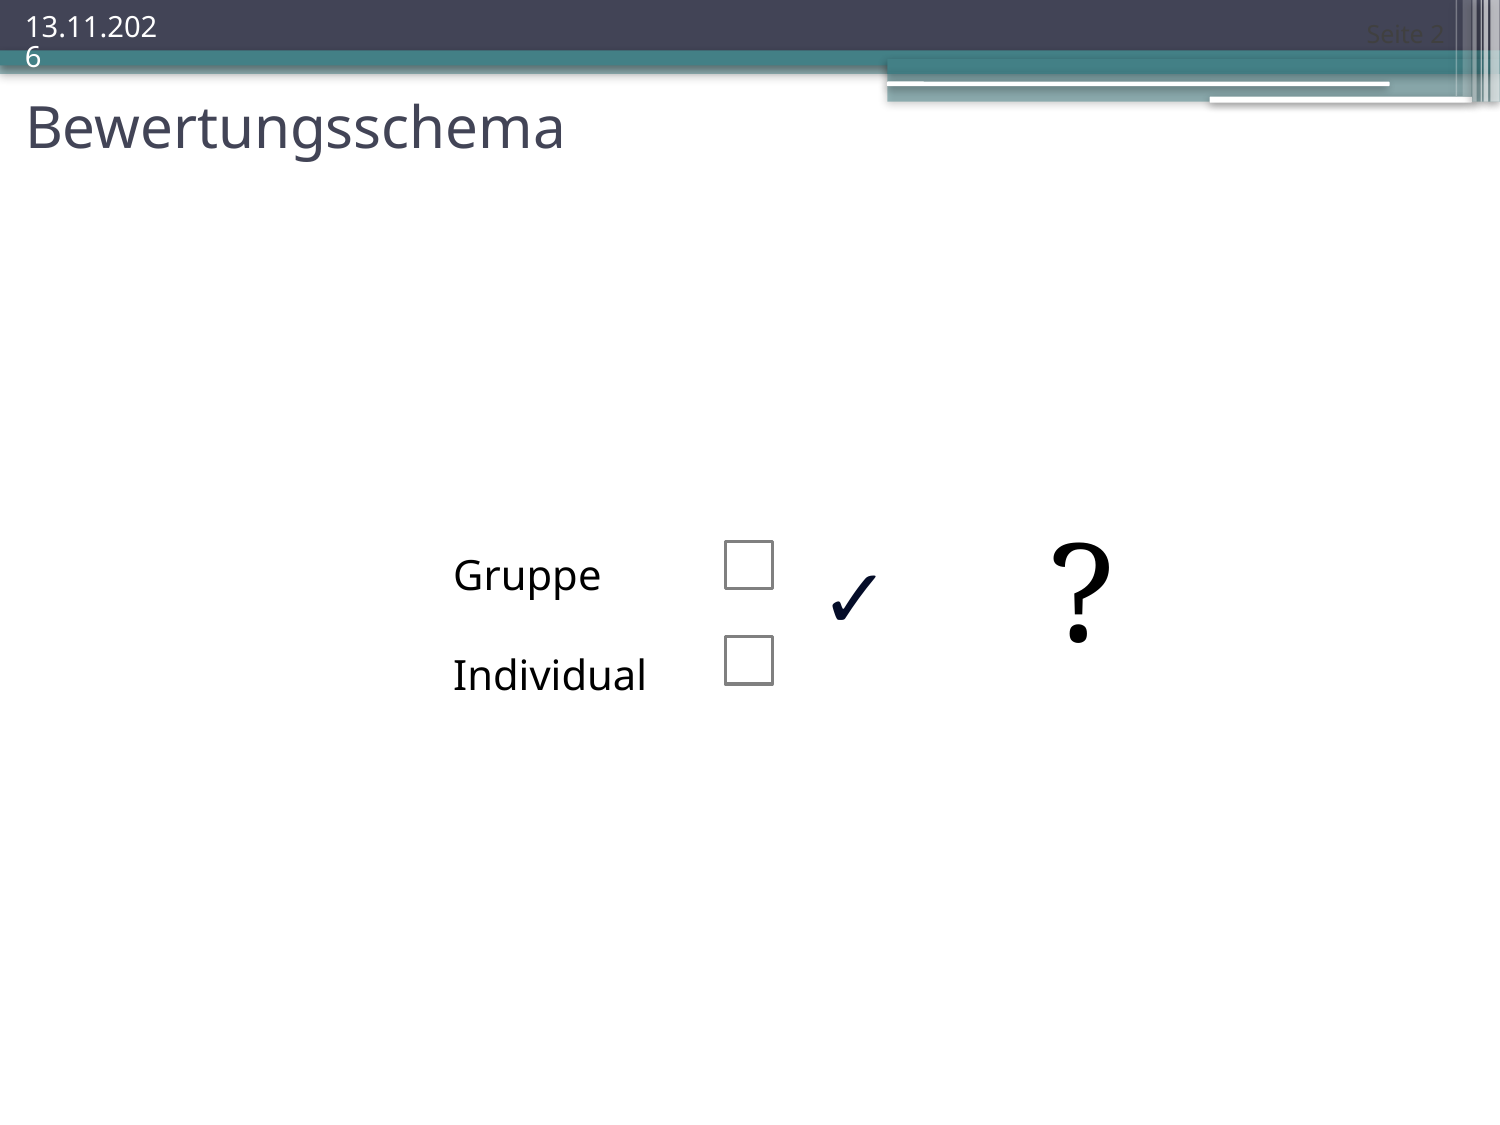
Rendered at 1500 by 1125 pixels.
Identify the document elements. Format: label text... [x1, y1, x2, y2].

text_box ? [1034, 497, 1130, 678]
text_box Bewertungsschema [10, 78, 1361, 173]
text_box [724, 635, 774, 686]
slide_number Seite 2 [1198, 0, 1466, 61]
text_box ✓ [806, 537, 906, 653]
text_box Gruppe Individual [438, 491, 663, 707]
text_box 18.11.23 [10, 0, 183, 56]
text_box [724, 540, 774, 590]
